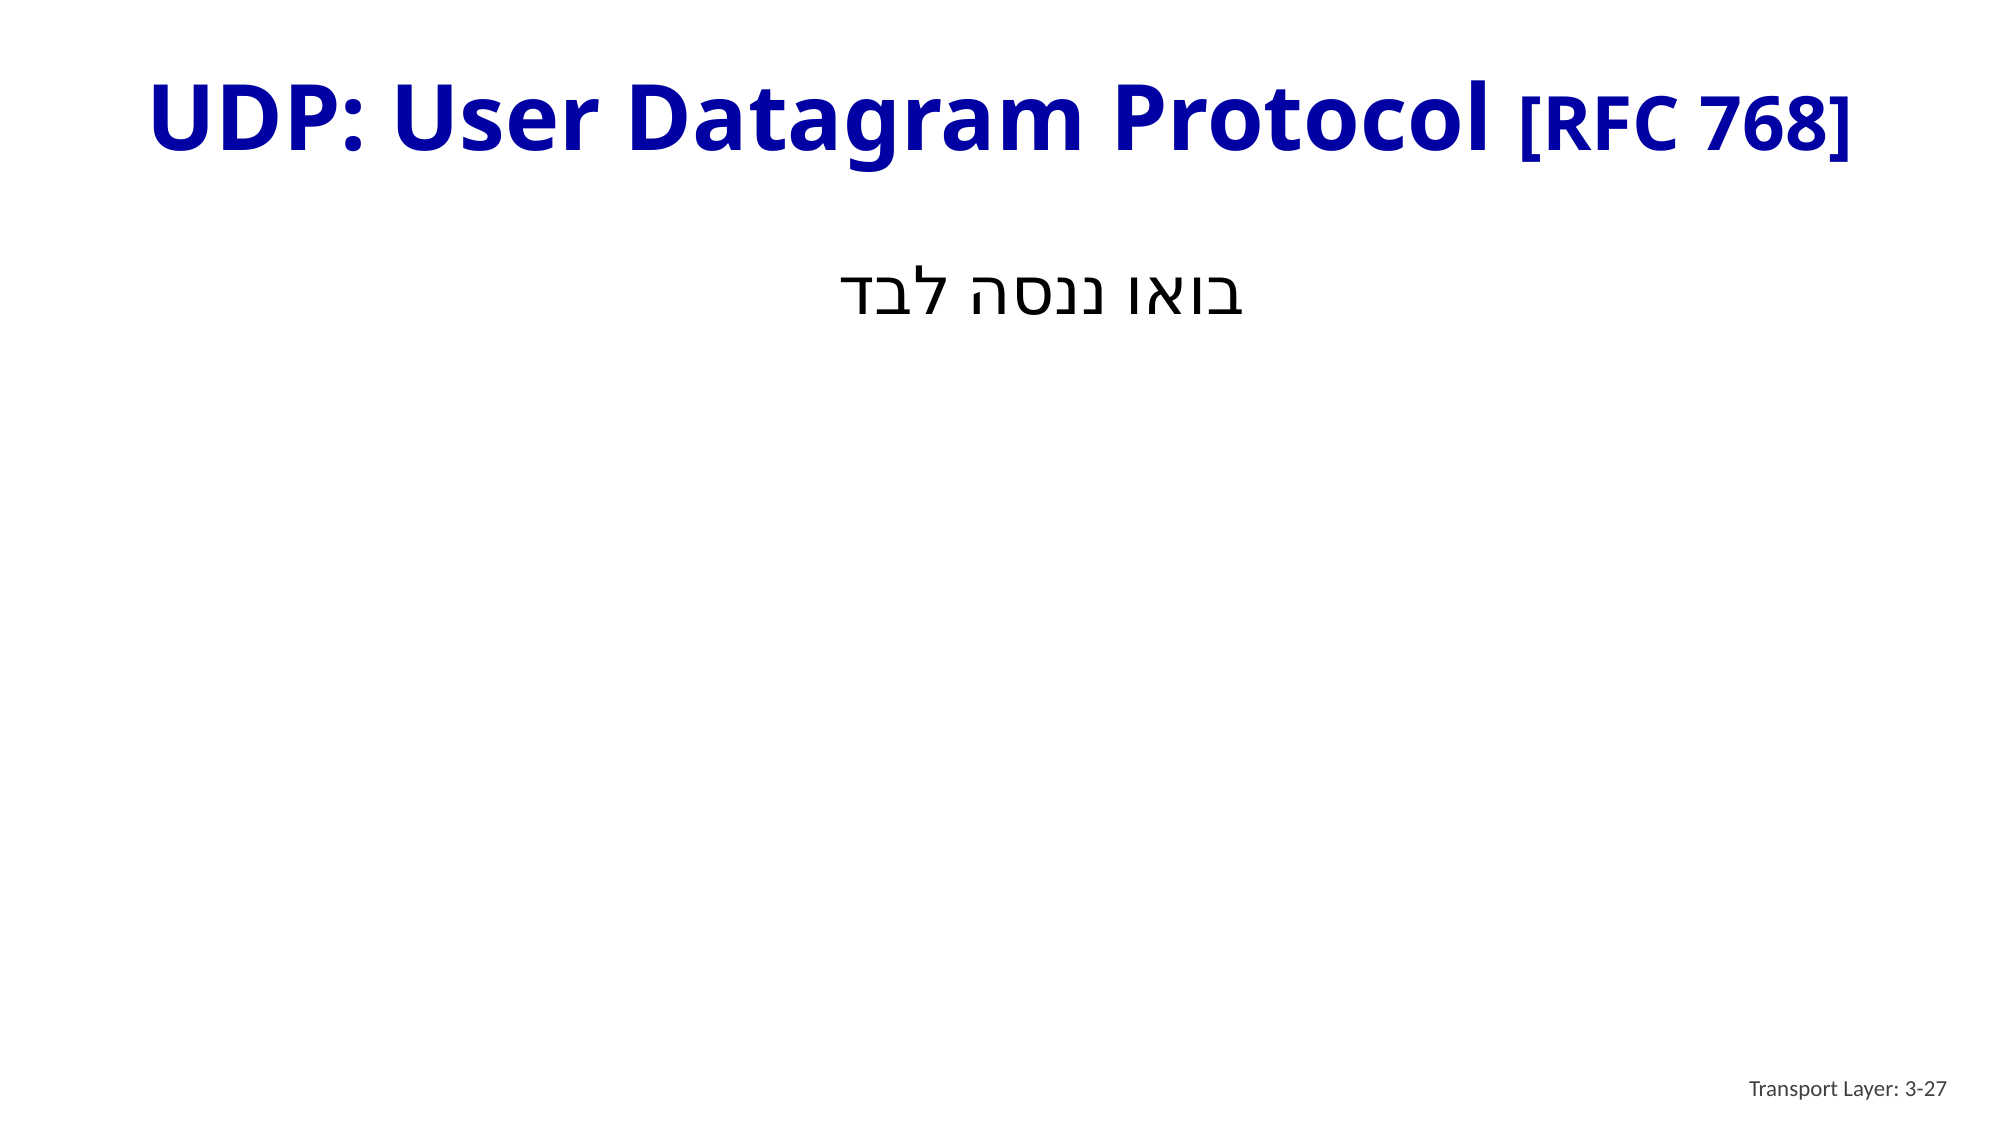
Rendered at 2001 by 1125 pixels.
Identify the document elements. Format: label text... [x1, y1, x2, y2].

text_box בואו ננסה לבד [131, 253, 1952, 1055]
slide_number Transport Layer: 3-27 [1512, 1056, 1963, 1117]
title UDP: User Datagram Protocol [RFC 768] [131, 47, 1952, 195]
